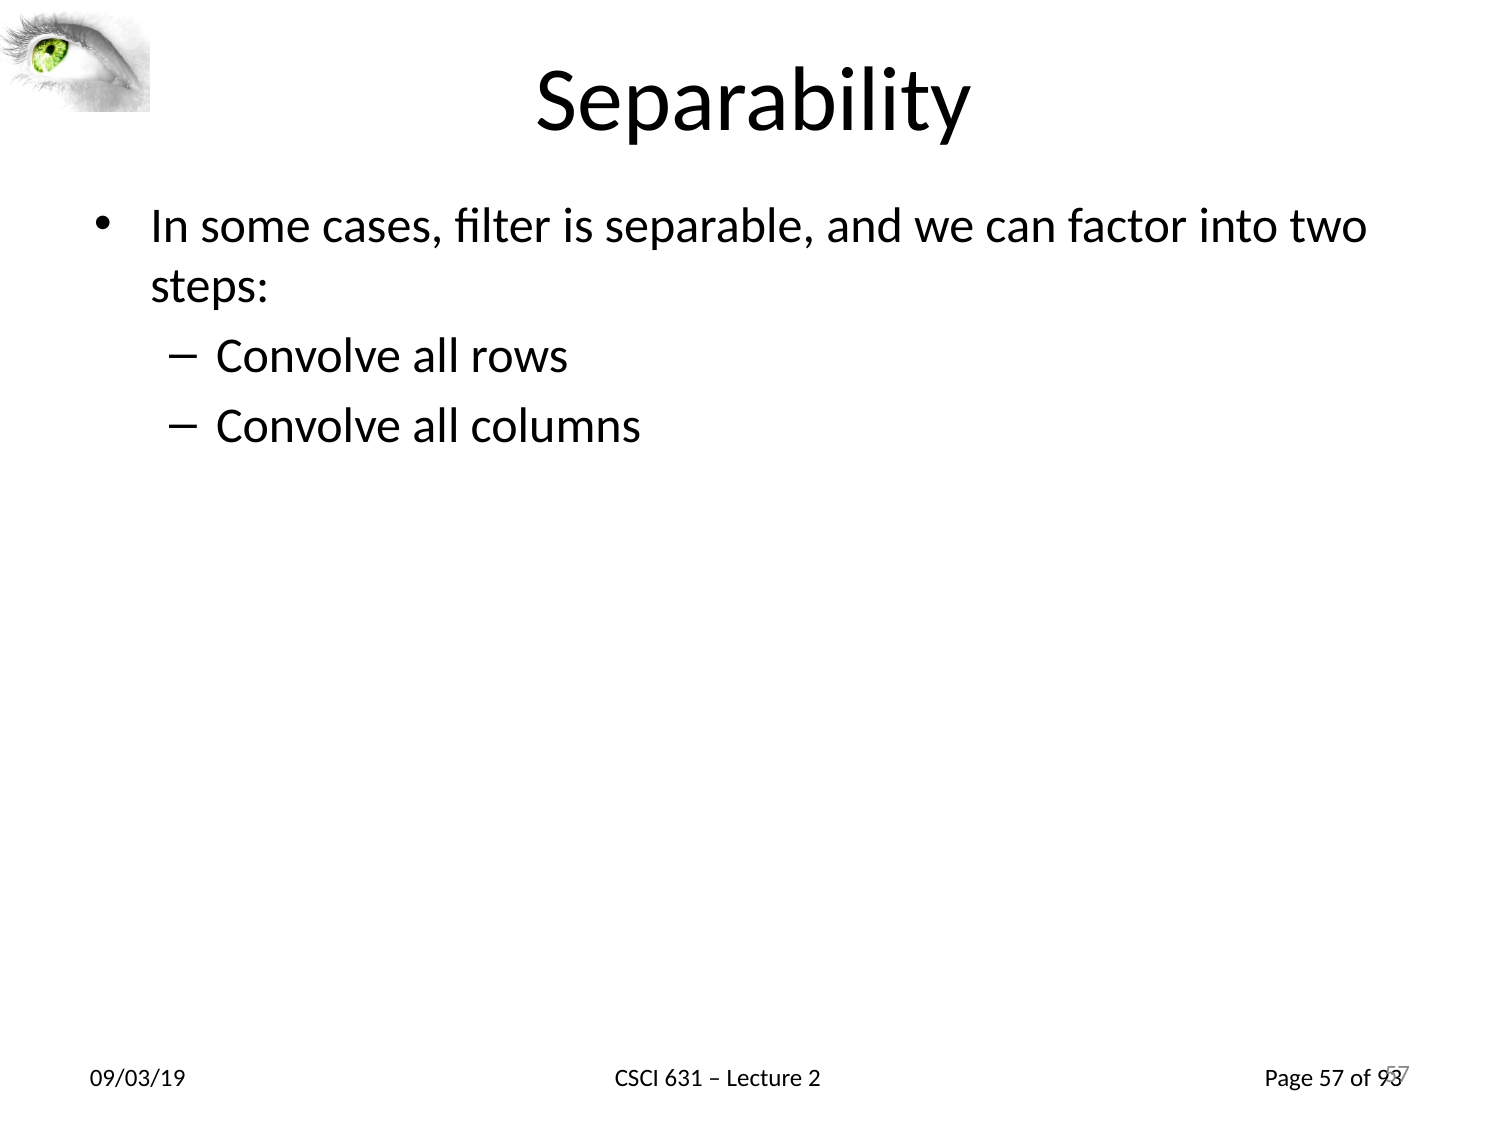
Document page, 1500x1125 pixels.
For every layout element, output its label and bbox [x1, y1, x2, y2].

list [79, 185, 1430, 928]
picture [0, 0, 79, 112]
title [79, 0, 1430, 185]
slide_number [1074, 1042, 1425, 1103]
